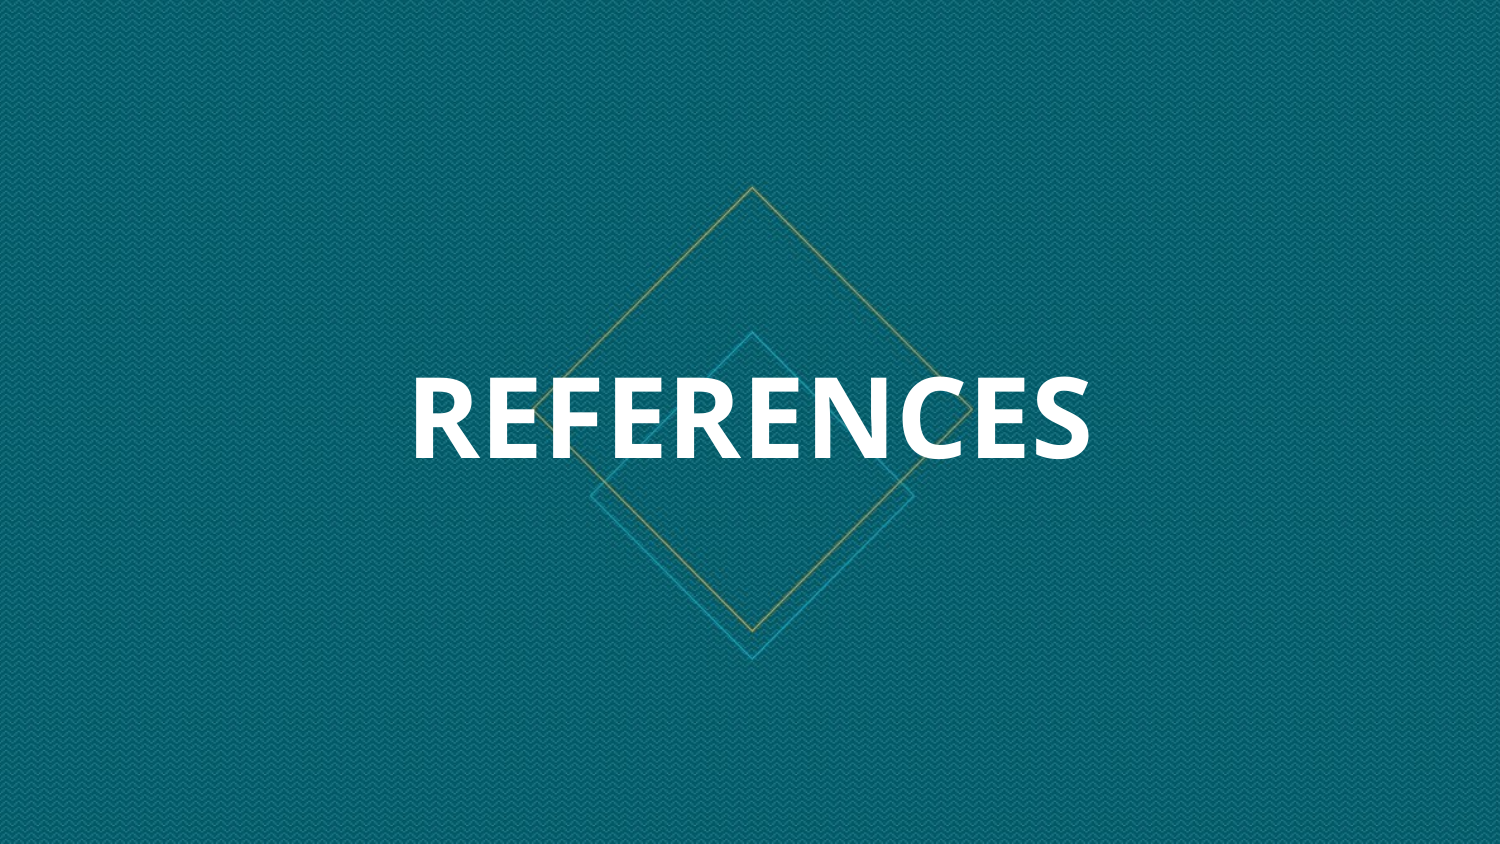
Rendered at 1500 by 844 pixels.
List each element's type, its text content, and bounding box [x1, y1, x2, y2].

title REFERENCES [108, 351, 1392, 493]
picture [0, 0, 1500, 844]
